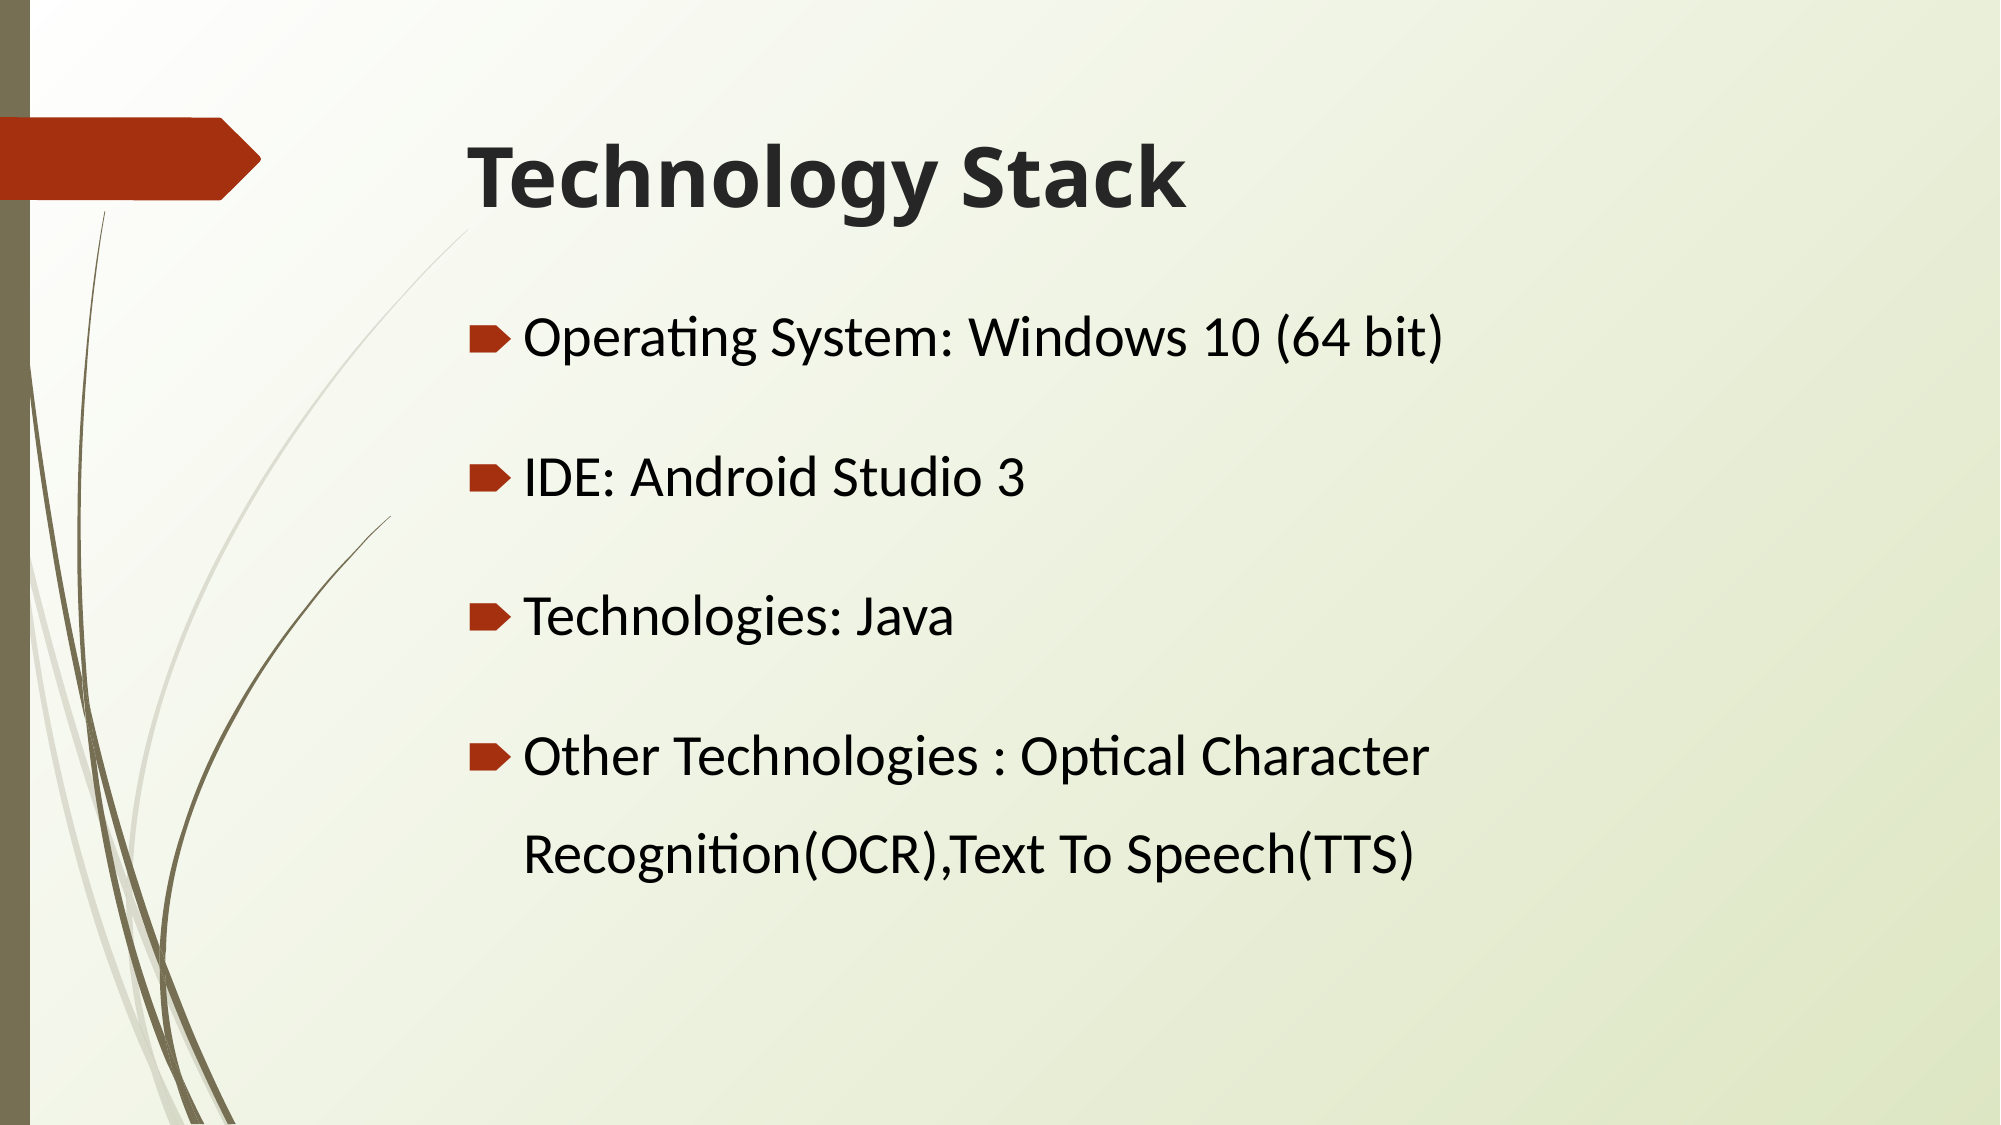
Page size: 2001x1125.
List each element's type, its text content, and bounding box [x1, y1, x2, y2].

title Technology Stack [451, 116, 1914, 224]
list Operating System: Windows 10 (64 bit) IDE: Android Studio 3 Technologies: Java Other Technologies : Optical Character Recognition(OCR),Text To Speech(TTS) [451, 263, 1915, 937]
